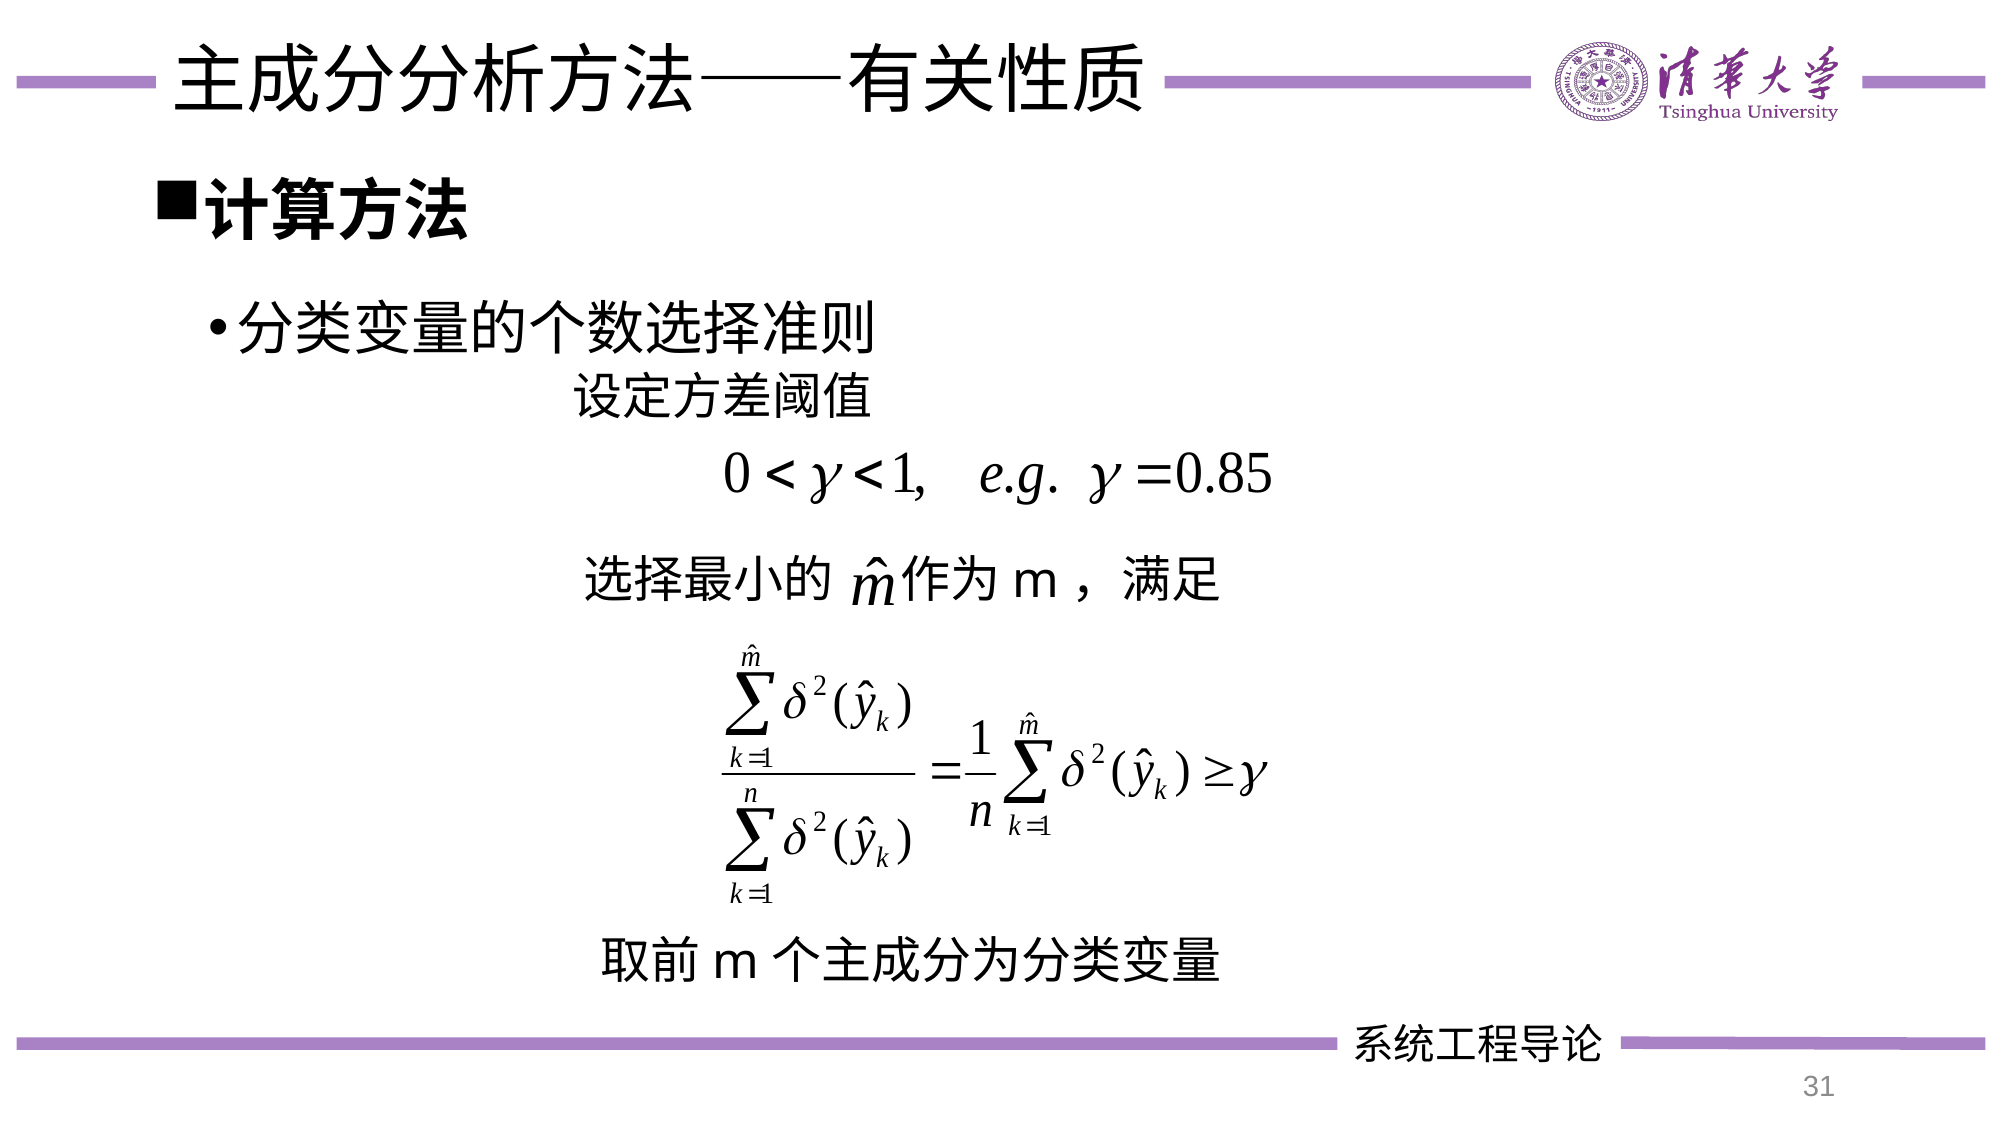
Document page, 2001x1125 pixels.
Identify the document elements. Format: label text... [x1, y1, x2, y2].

slide_number 31 [1675, 1055, 1963, 1115]
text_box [714, 633, 1275, 915]
text_box 取前m个主成分为分类变量 [585, 920, 1237, 996]
text_box 选择最小的 作为m，满足 [568, 540, 1369, 616]
picture [1659, 46, 1838, 121]
text_box 设定方差阈值 [558, 357, 888, 433]
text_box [840, 546, 911, 622]
list 计算方法 分类变量的个数选择准则 [137, 169, 1863, 1010]
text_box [714, 438, 1286, 523]
title 主成分分析方法——有关性质 [155, 0, 1165, 191]
picture [1555, 42, 1648, 121]
